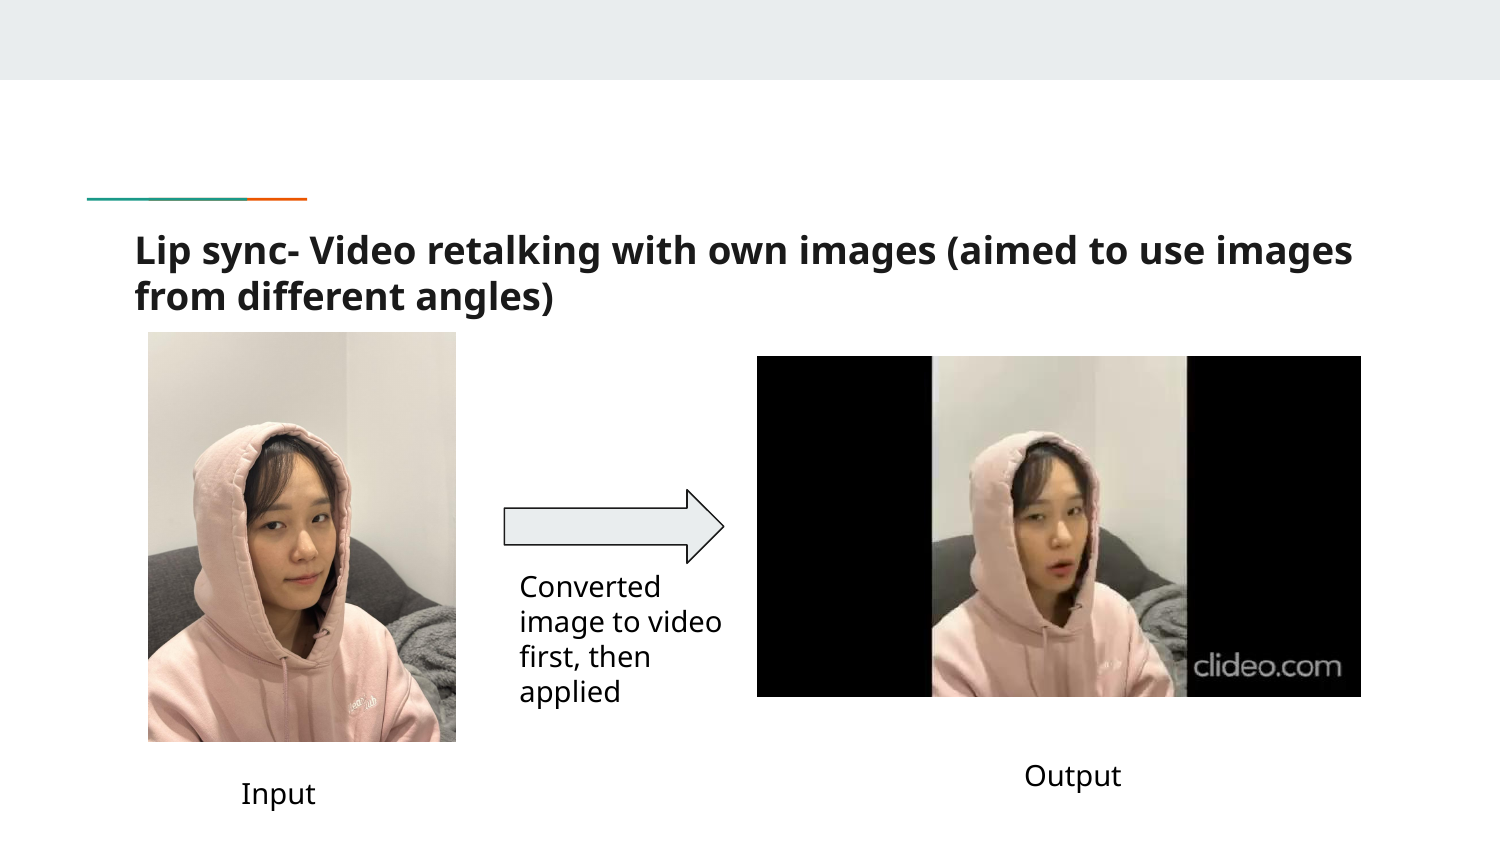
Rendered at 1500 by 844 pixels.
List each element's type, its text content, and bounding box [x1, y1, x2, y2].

picture [757, 356, 1361, 697]
text_box Converted image to video first, then applied [504, 553, 752, 724]
text_box Output [1009, 741, 1190, 807]
title Lip sync- Video retalking with own images (aimed to use images from different angles) [119, 210, 1381, 299]
text_box [504, 489, 724, 553]
picture [148, 332, 456, 743]
text_box Input [226, 760, 407, 826]
